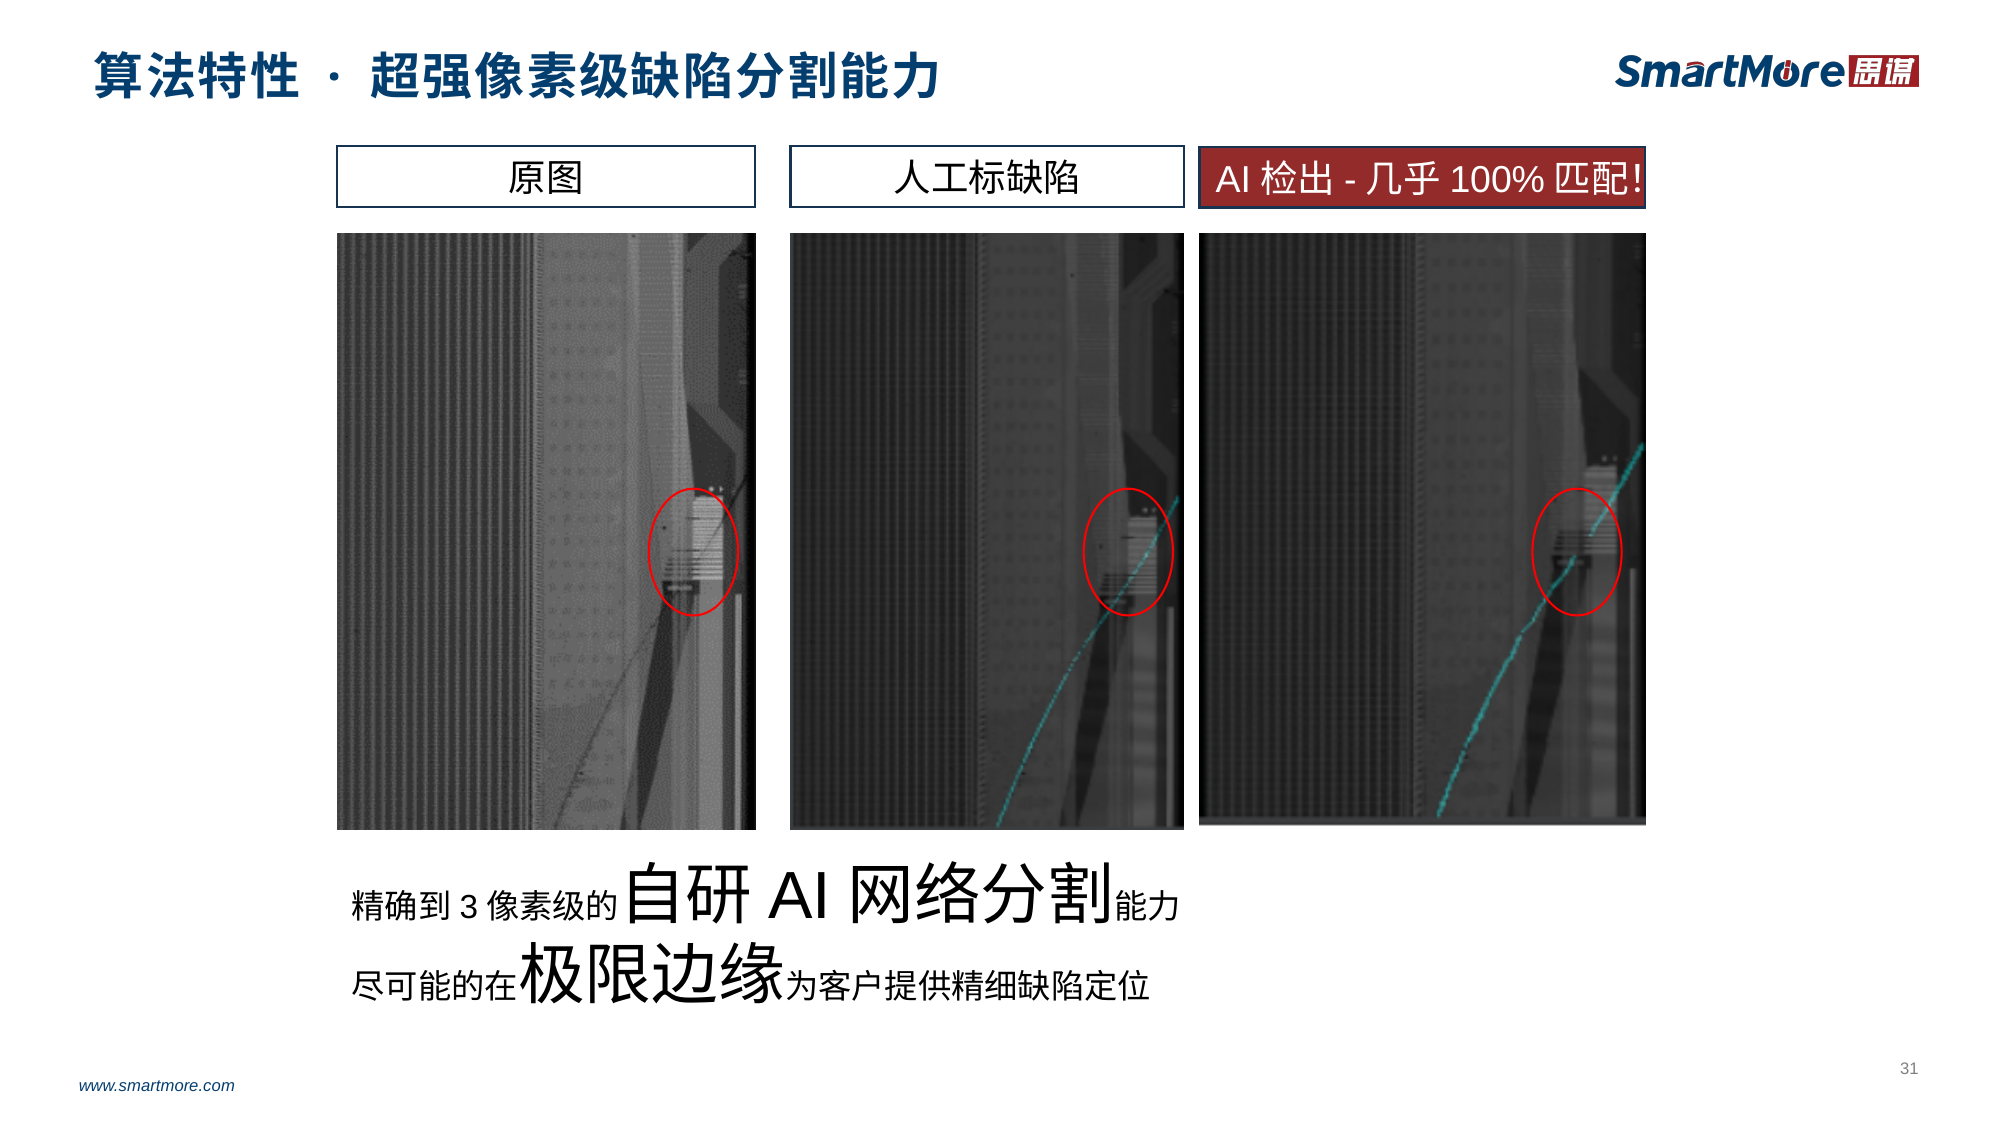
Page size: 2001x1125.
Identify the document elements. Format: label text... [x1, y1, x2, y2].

text_box 精确到3像素级的自研AI网络分割能力 尽可能的在极限边缘为客户提供精细缺陷定位 [337, 844, 1646, 1019]
picture [1615, 55, 1919, 87]
picture [337, 233, 756, 830]
text_box 原图 [336, 145, 756, 208]
text_box AI检出-几乎100%匹配！ [1198, 146, 1646, 209]
picture [790, 233, 1184, 830]
picture [1199, 233, 1646, 830]
text_box 人工标缺陷 [789, 145, 1185, 208]
text_box 算法特性 · 超强像素级缺陷分割能力 [79, 37, 1615, 112]
